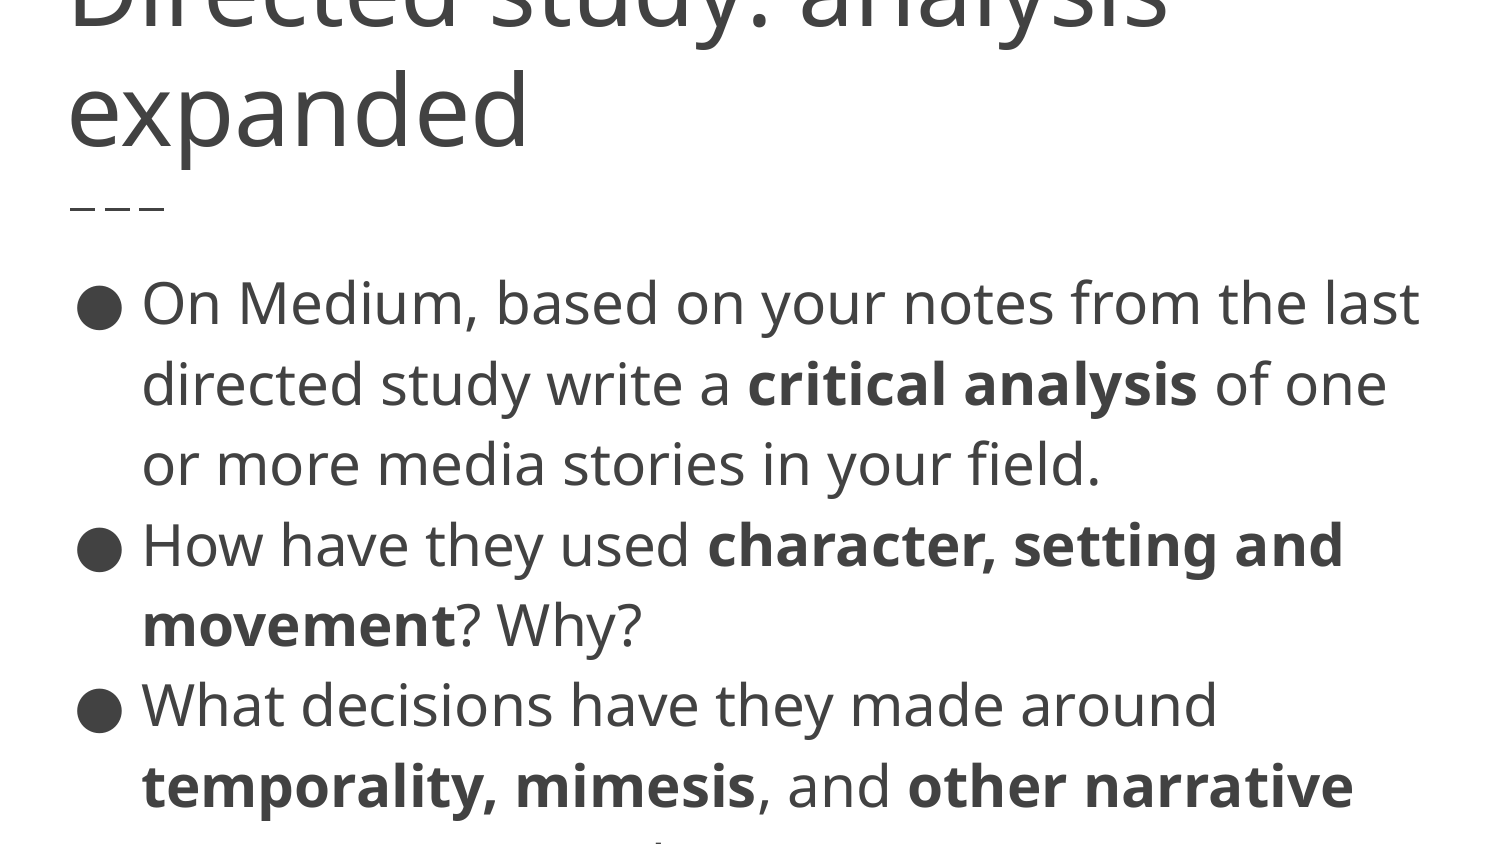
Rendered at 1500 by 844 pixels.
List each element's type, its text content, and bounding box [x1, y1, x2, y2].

list On Medium, based on your notes from the last directed study write a critical analysis of one or more media stories in your field. How have they used character, setting and movement? Why? What decisions have they made around temporality, mimesis, and other narrative concepts (see reading)? [51, 240, 1449, 750]
title Directed study: analysis expanded [51, 61, 1449, 182]
